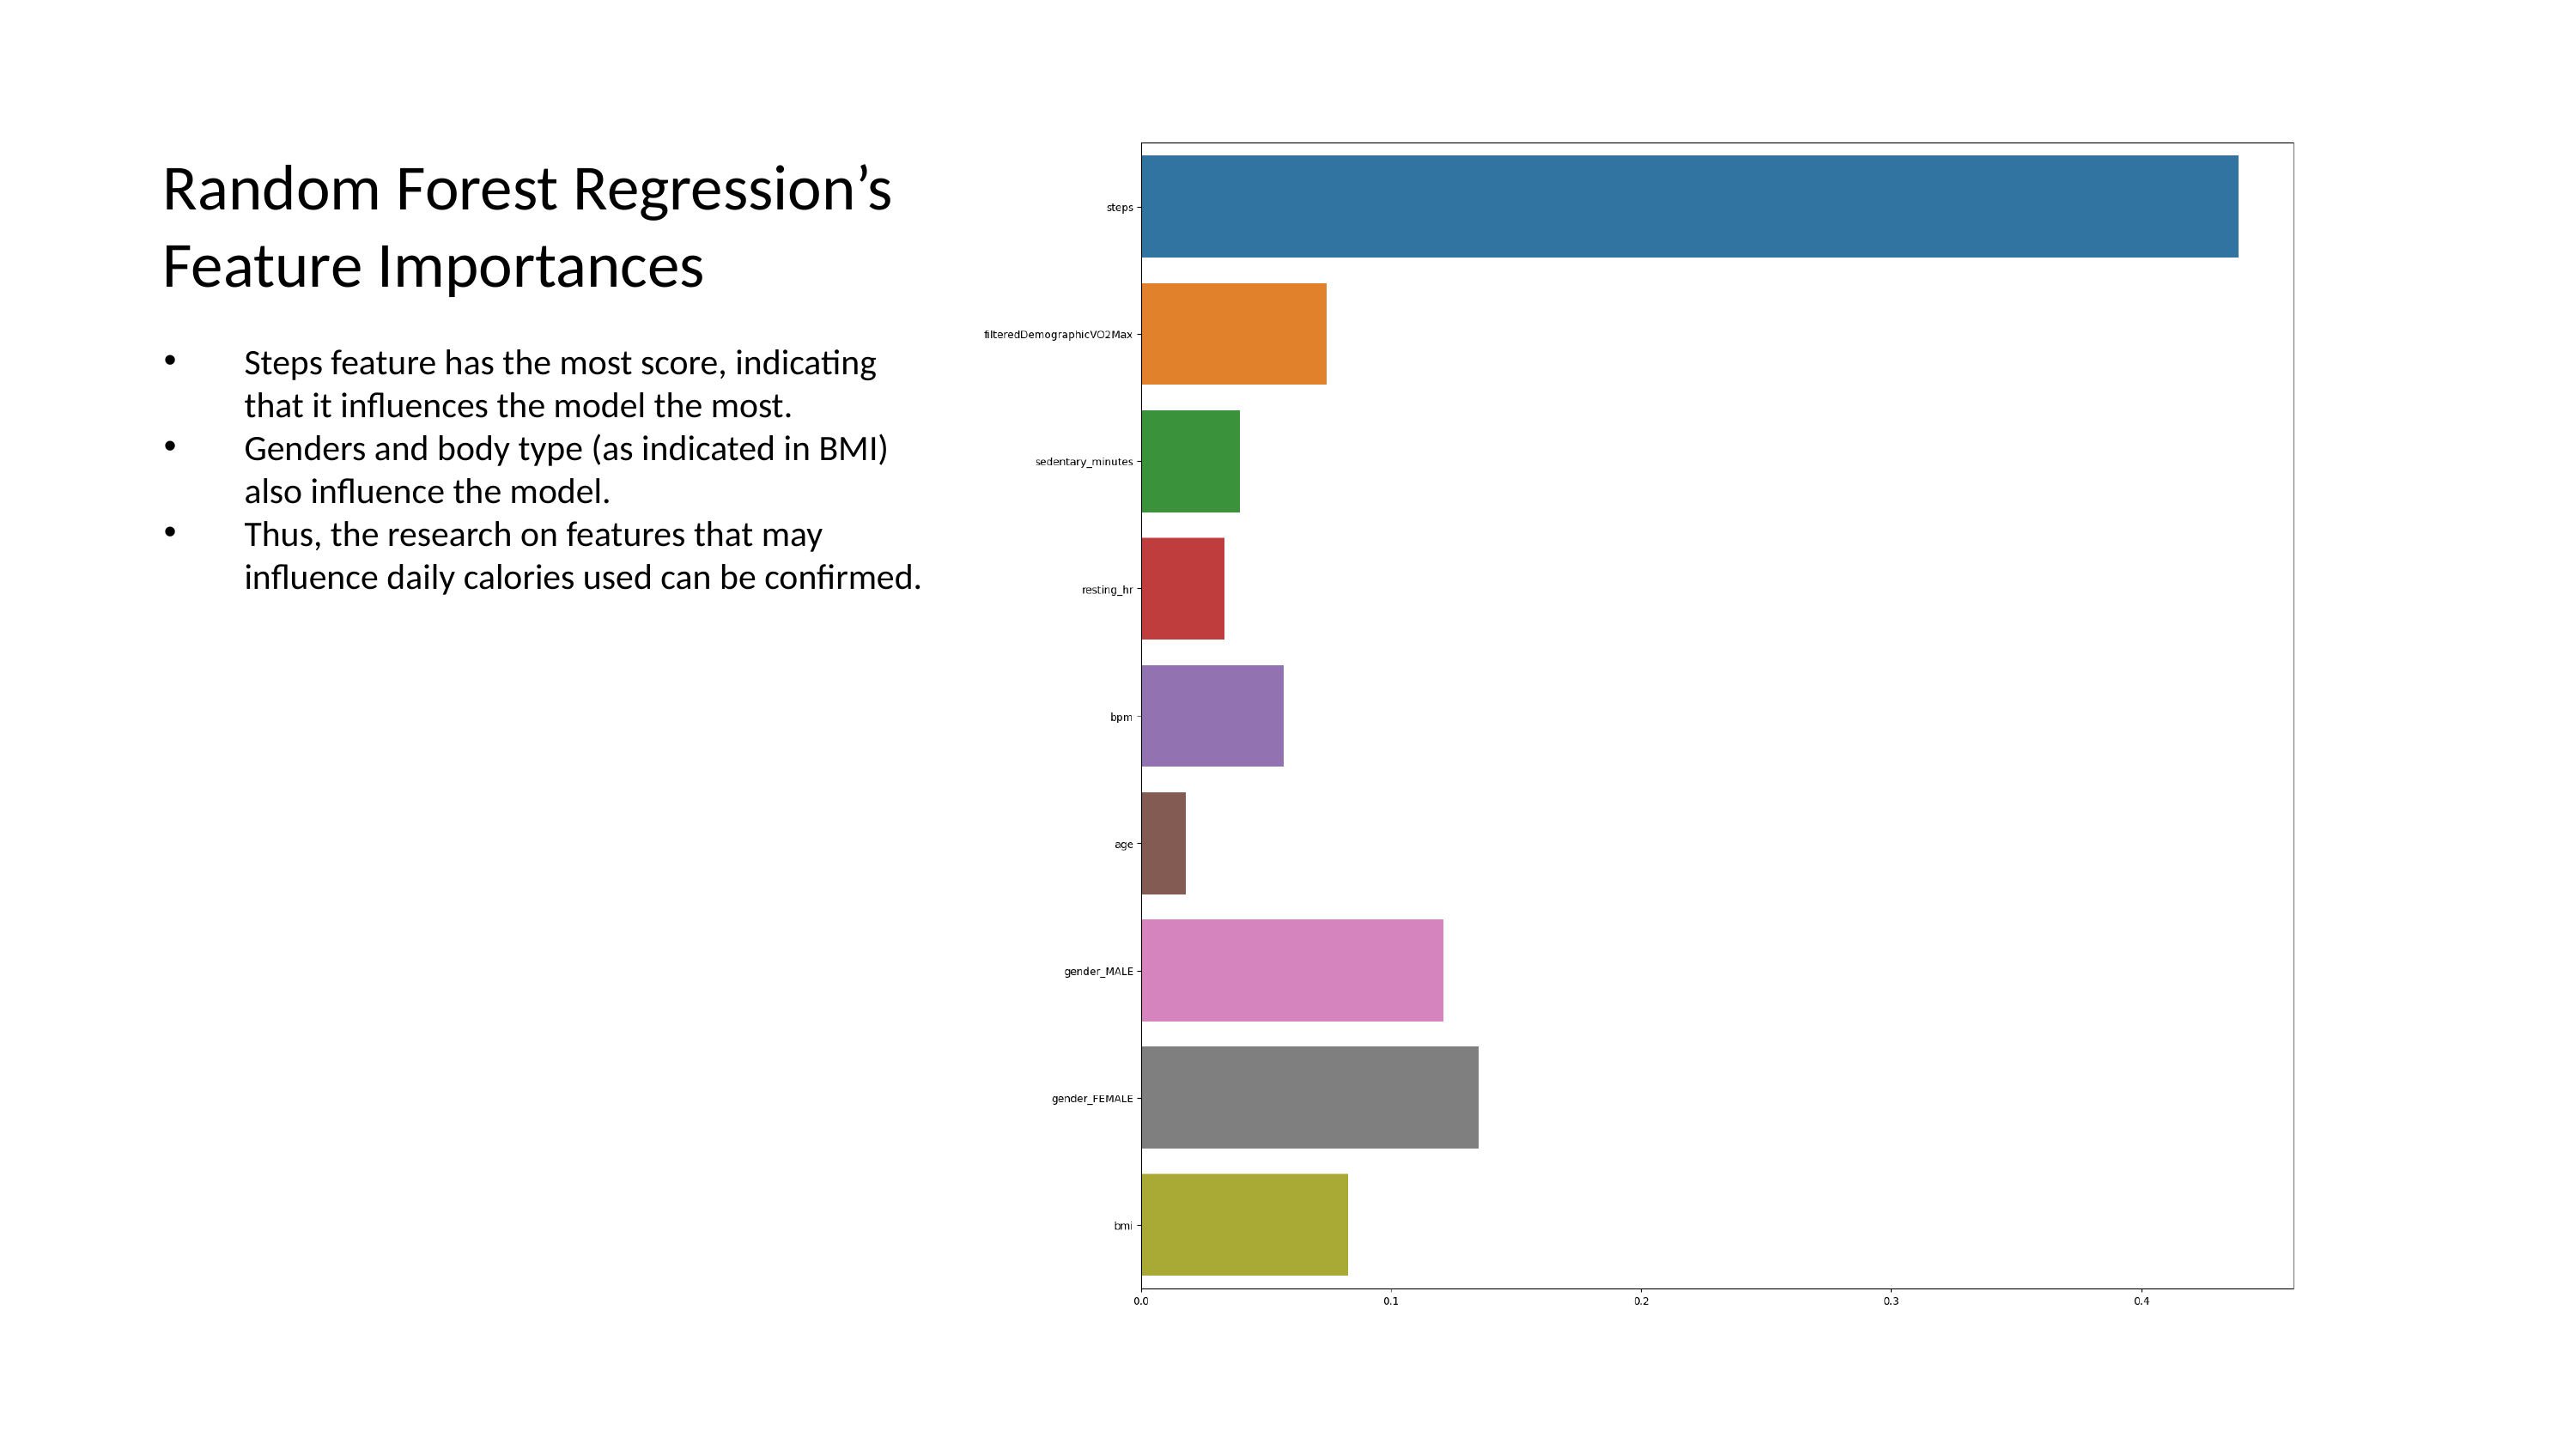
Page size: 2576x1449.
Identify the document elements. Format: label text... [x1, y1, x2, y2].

picture [976, 136, 2300, 1313]
text_box Random Forest Regression’s Feature Importances [149, 139, 945, 306]
text_box Steps feature has the most score, indicating that it influences the model the most. Genders and body type (as indicated in BMI) also influence the model. Thus, the research on features that may influence daily calories used can be confirmed. [151, 332, 946, 603]
